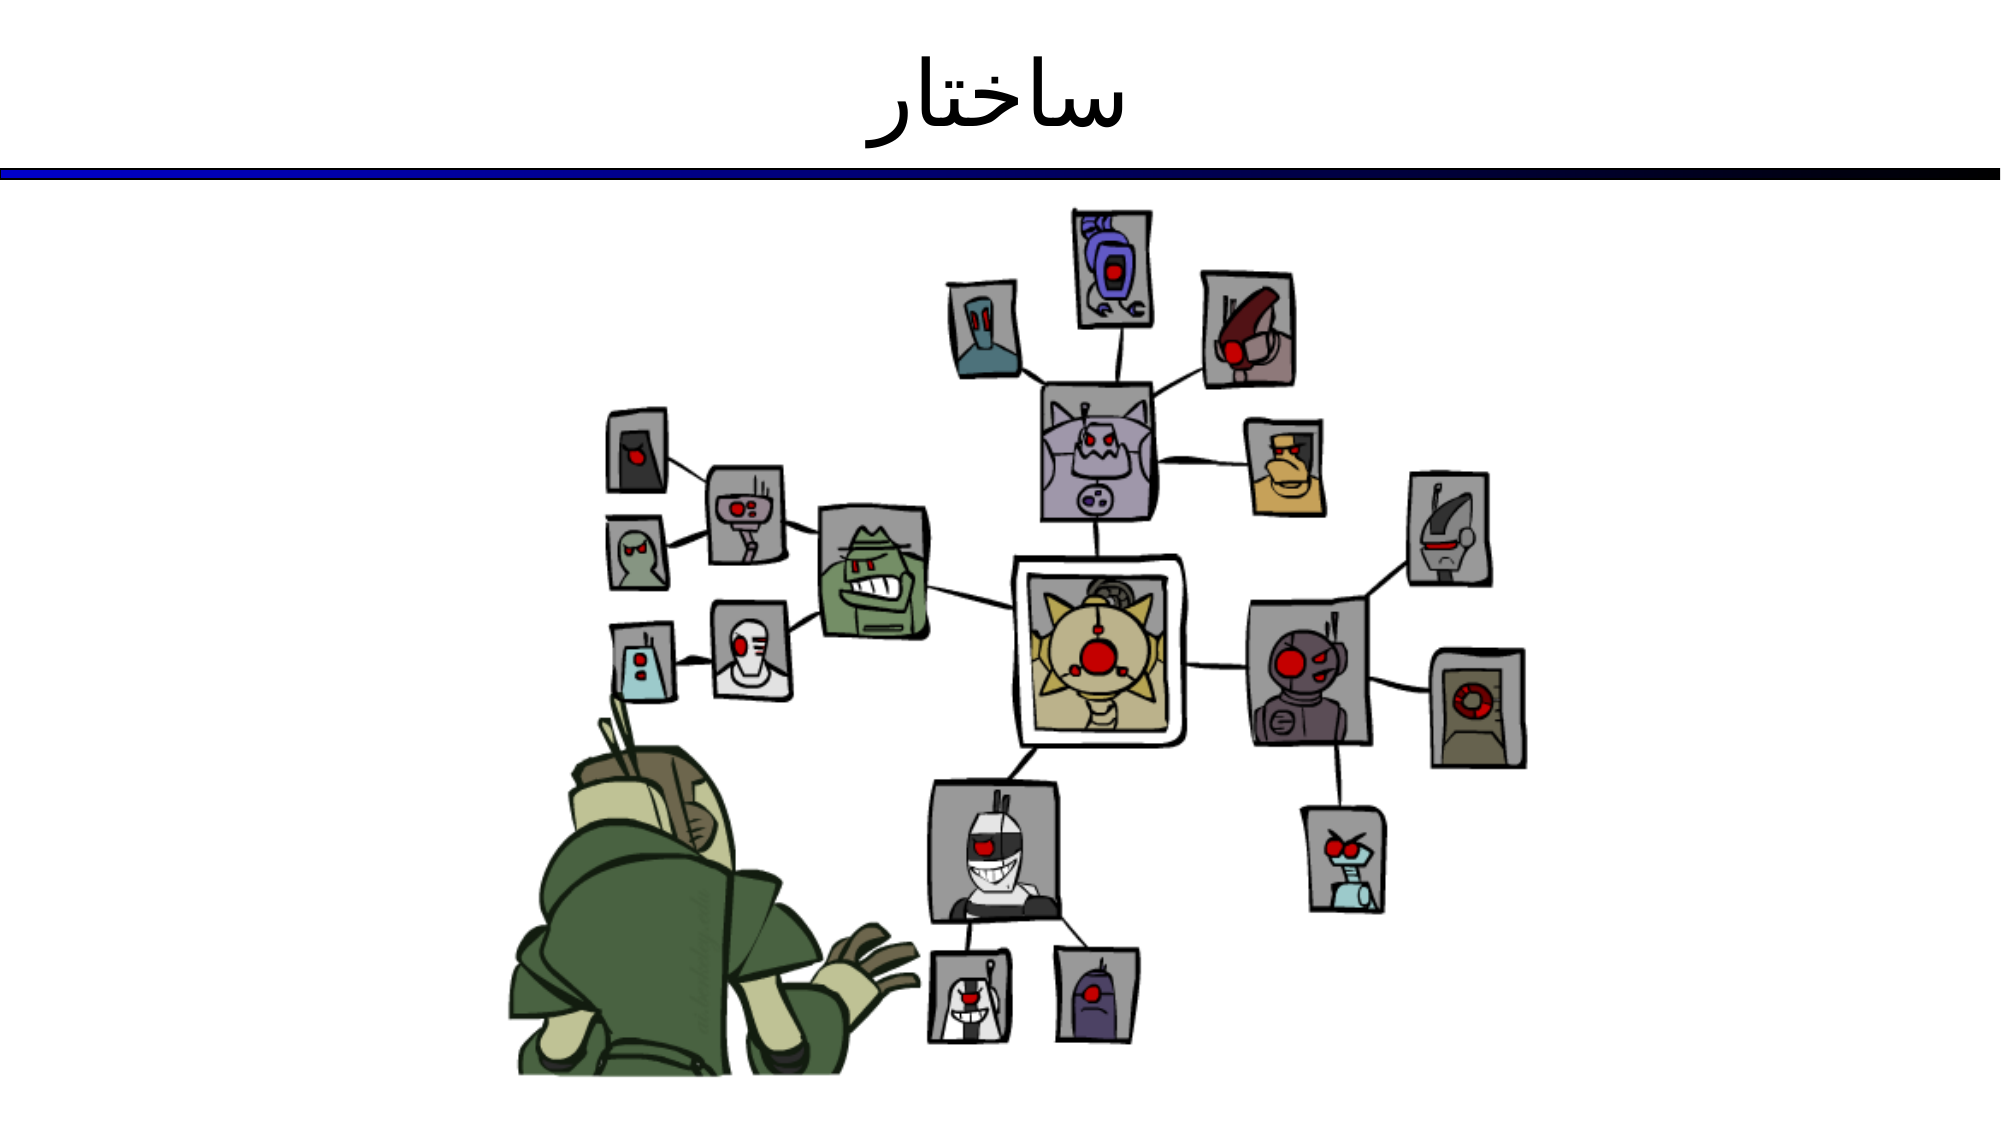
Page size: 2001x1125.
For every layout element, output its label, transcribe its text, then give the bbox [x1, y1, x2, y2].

title ساختار [0, 0, 2000, 184]
picture [487, 200, 1550, 1097]
